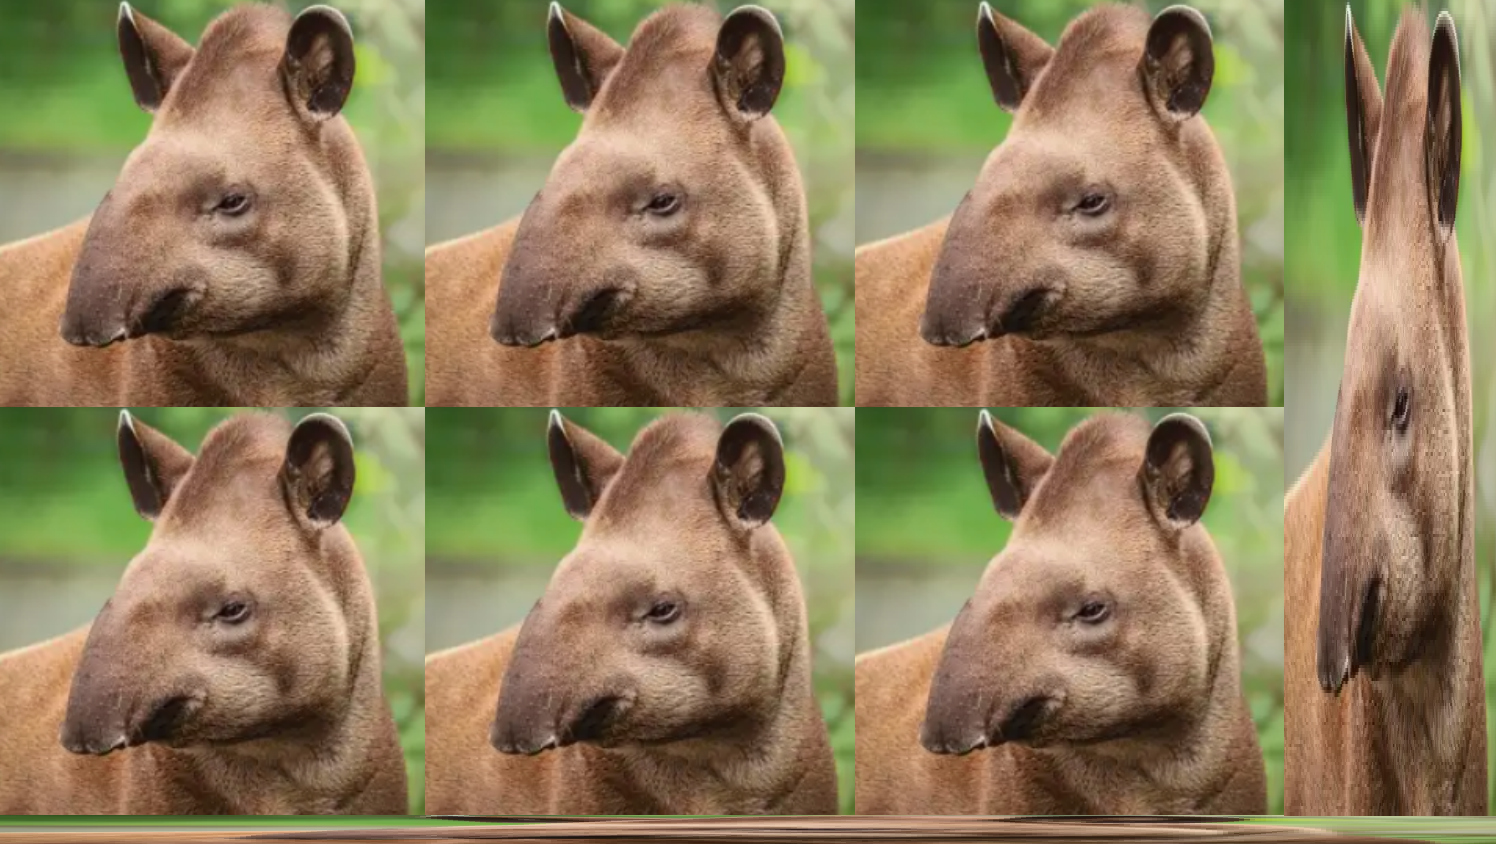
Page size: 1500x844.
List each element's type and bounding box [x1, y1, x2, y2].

text_box [0, 0, 1496, 844]
